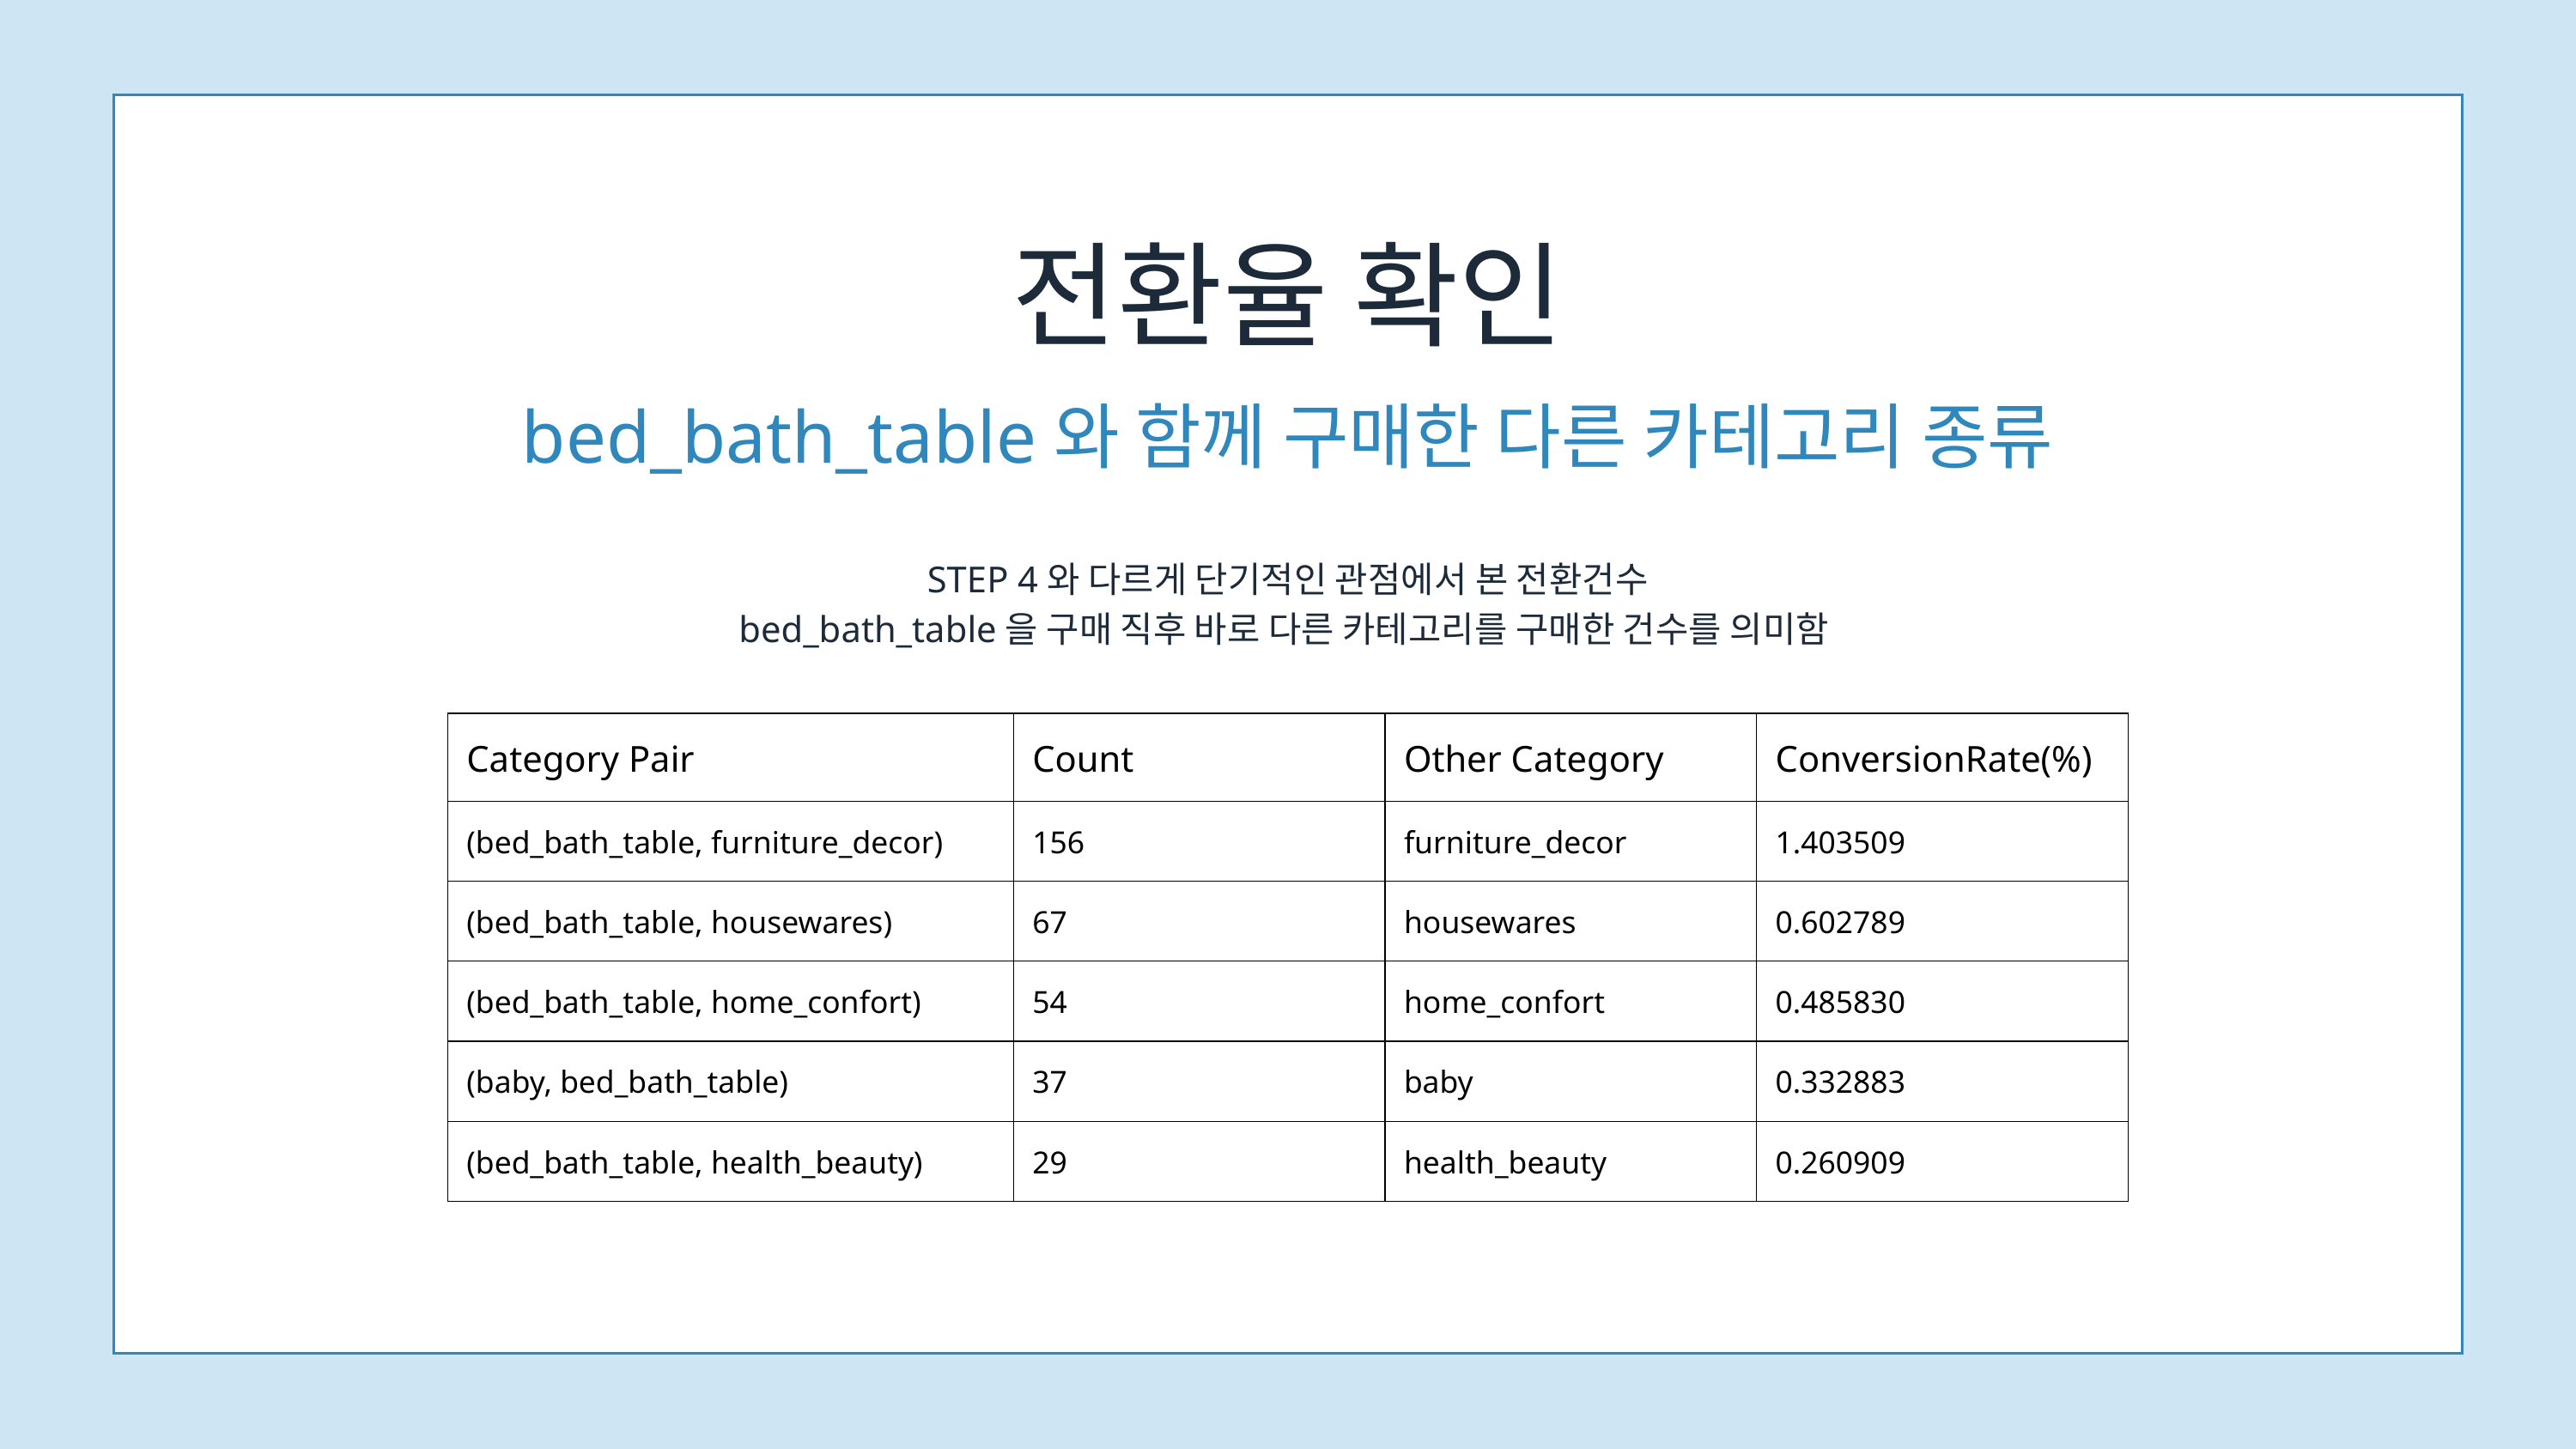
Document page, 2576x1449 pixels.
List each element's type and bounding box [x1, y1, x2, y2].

text_box [113, 94, 2463, 1354]
